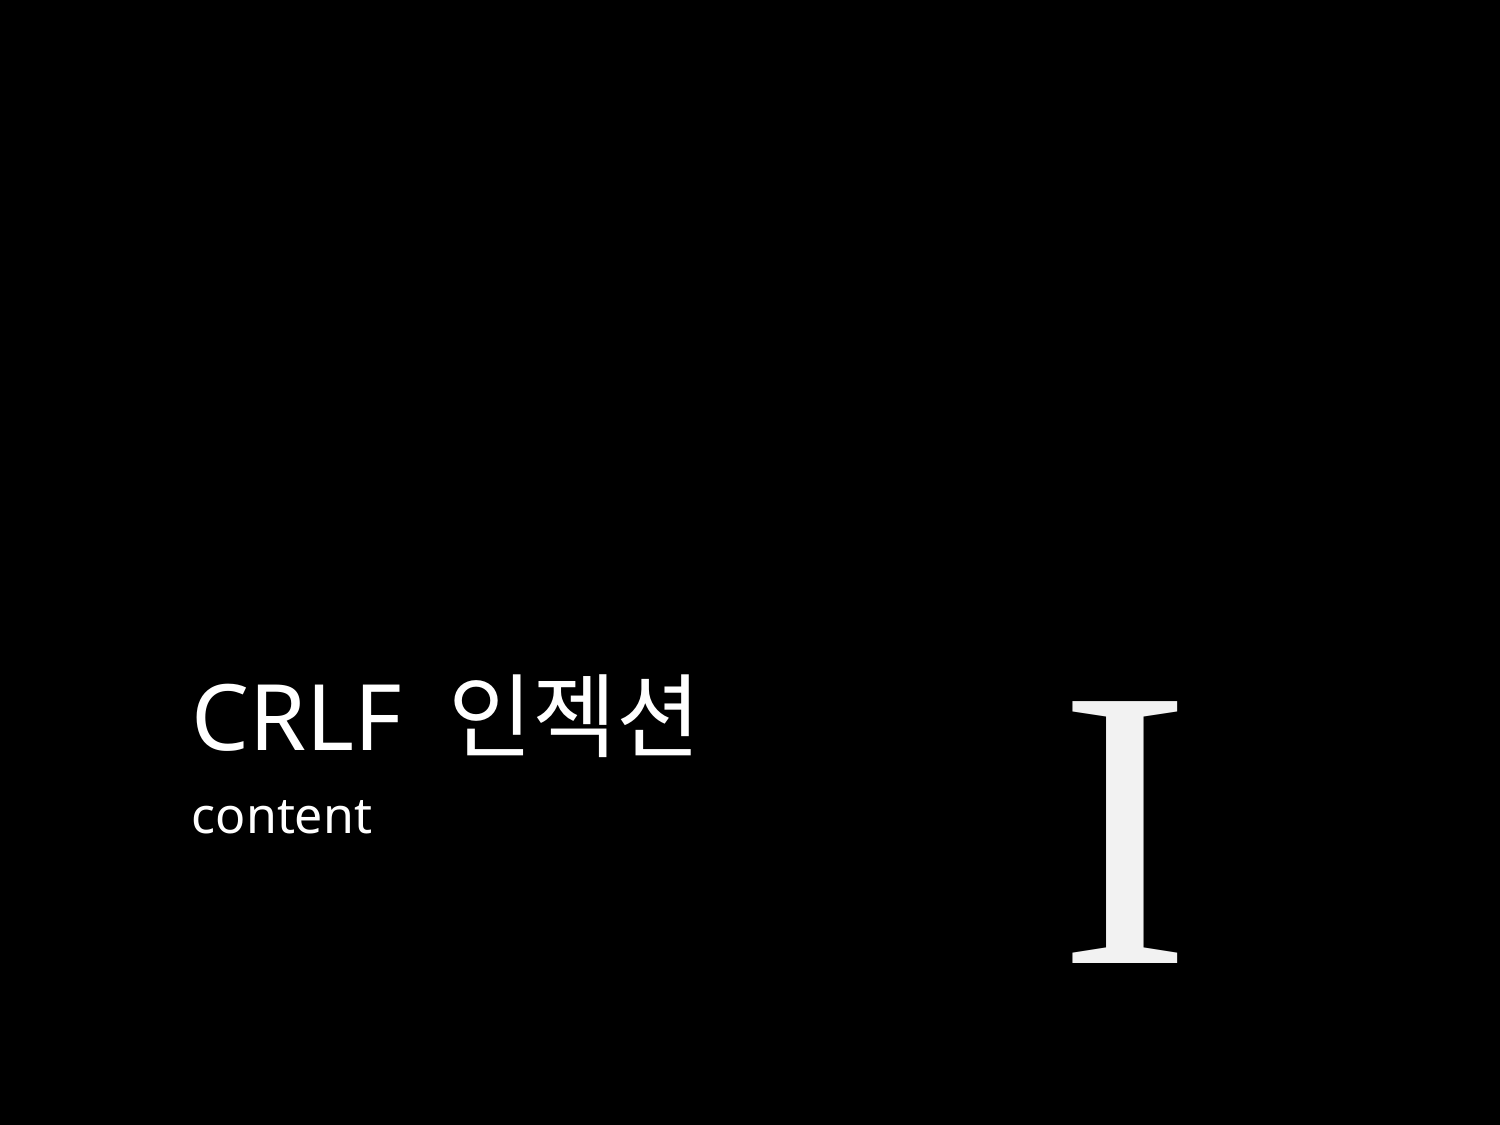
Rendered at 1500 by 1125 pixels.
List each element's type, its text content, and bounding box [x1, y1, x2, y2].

text_box content [177, 775, 749, 851]
text_box CRLF 인젝션 [177, 651, 749, 775]
text_box I [749, 556, 1500, 1051]
